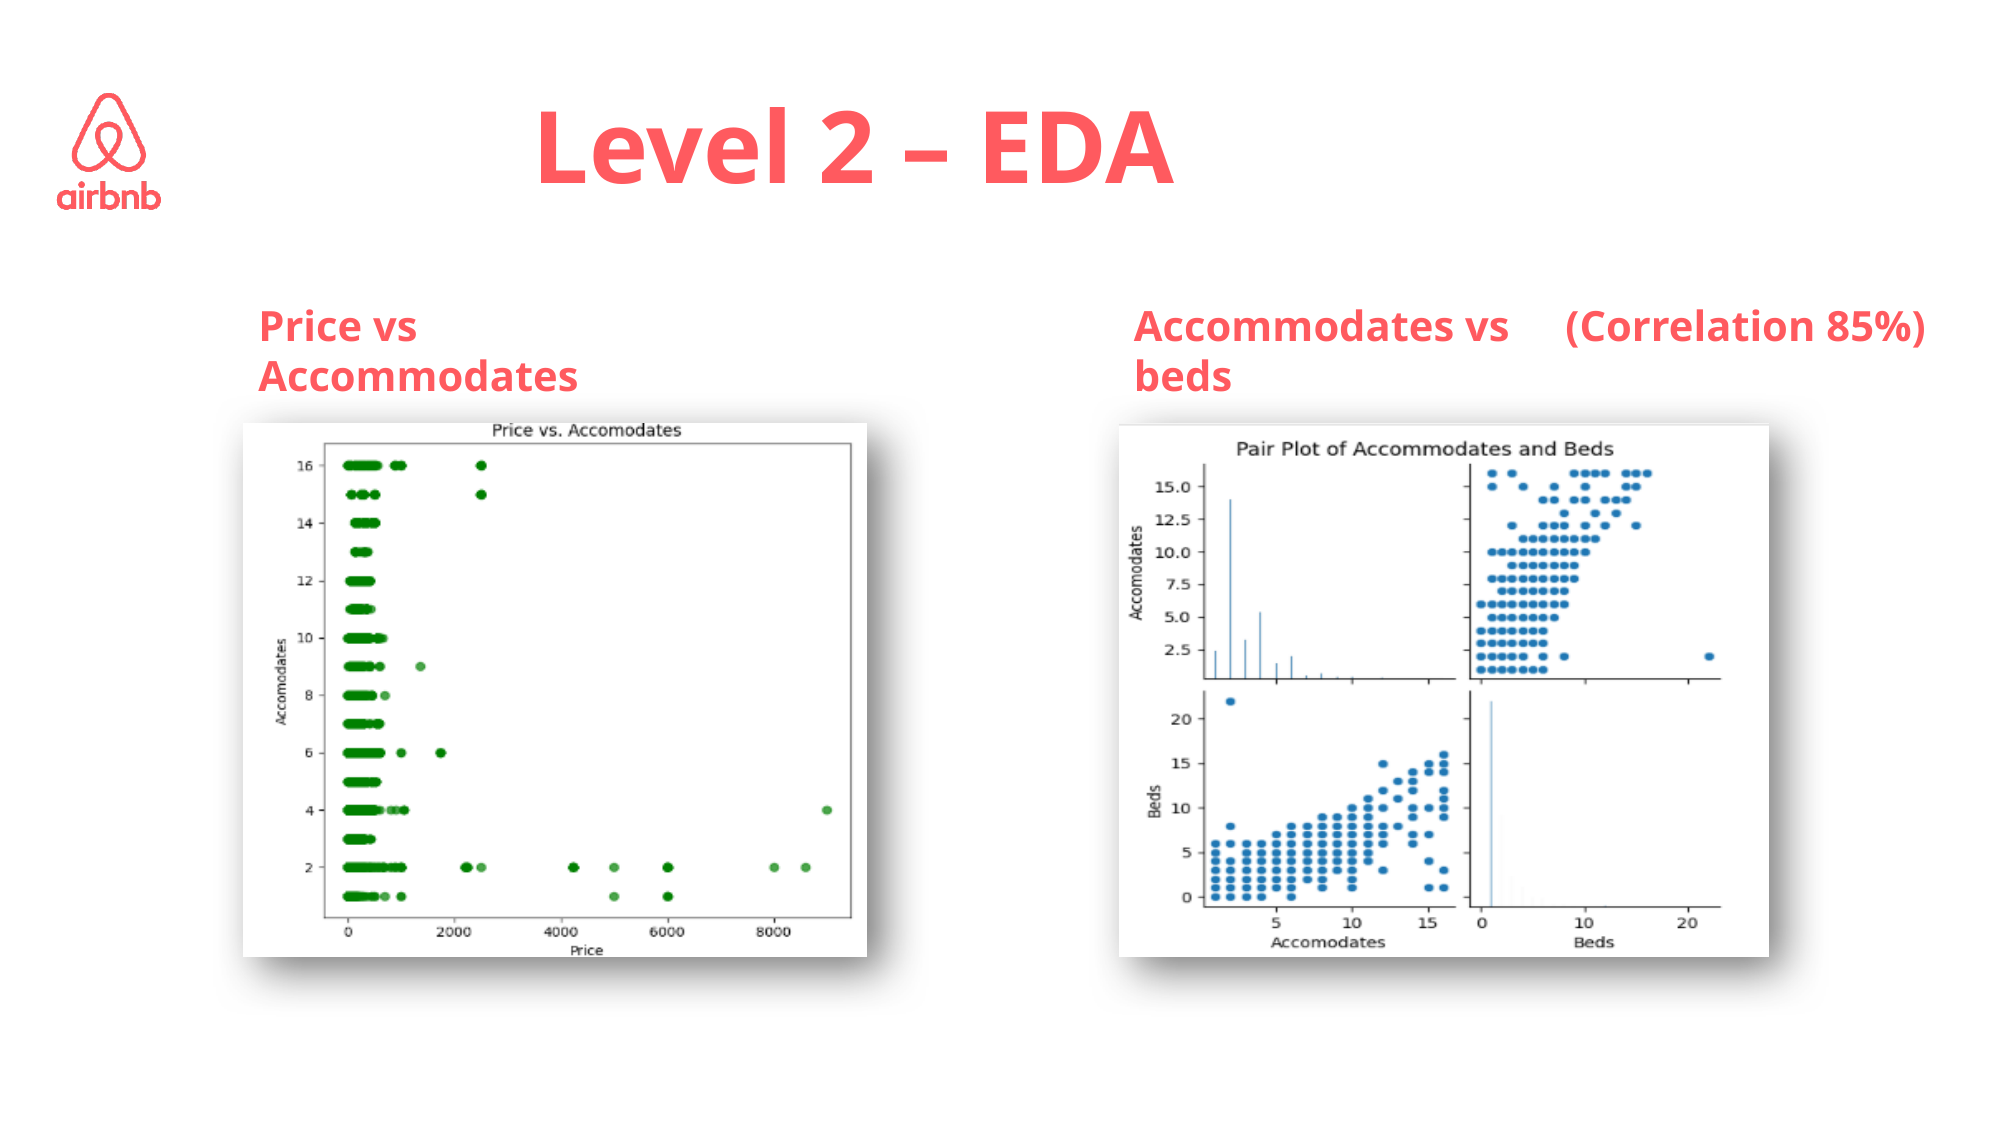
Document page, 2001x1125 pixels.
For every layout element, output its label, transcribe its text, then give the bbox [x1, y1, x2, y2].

text_box Price vs Accommodates [243, 292, 693, 408]
title Level 2 – EDA [29, 89, 1705, 213]
picture [243, 423, 867, 957]
picture [1119, 423, 1769, 957]
text_box Accommodates vs beds [1119, 292, 1568, 408]
text_box (Correlation 85%) [1568, 292, 1962, 358]
